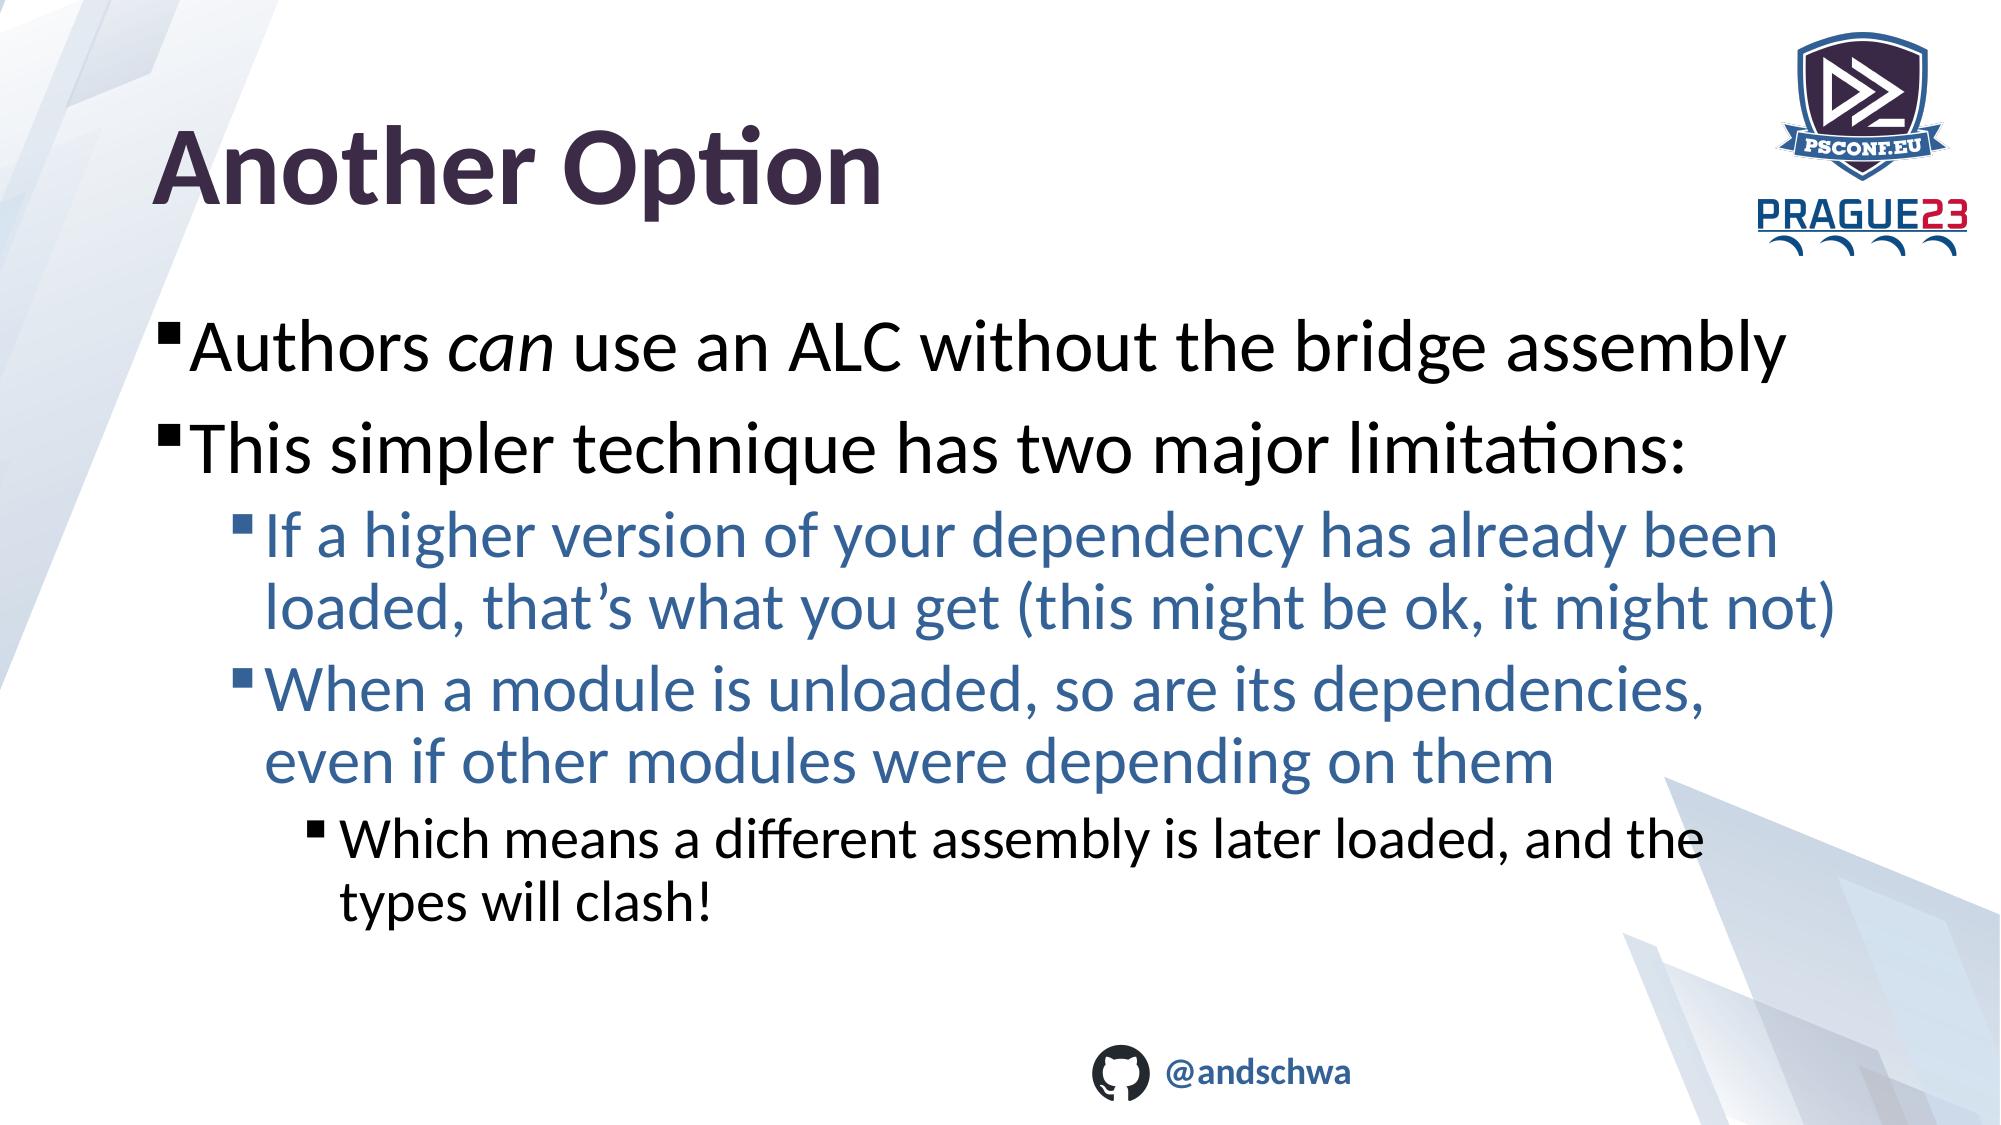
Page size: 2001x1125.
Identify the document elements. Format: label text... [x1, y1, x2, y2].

title Another Option [137, 59, 1735, 278]
list Authors can use an ALC without the bridge assembly This simpler technique has two major limitations: If a higher version of your dependency has already been loaded, that’s what you get (this might be ok, it might not) When a module is unloaded, so are its dependencies, even if other modules were depending on them Which means a different assembly is later loaded, and the types will clash! [137, 299, 1863, 1014]
picture [0, 0, 2000, 1125]
